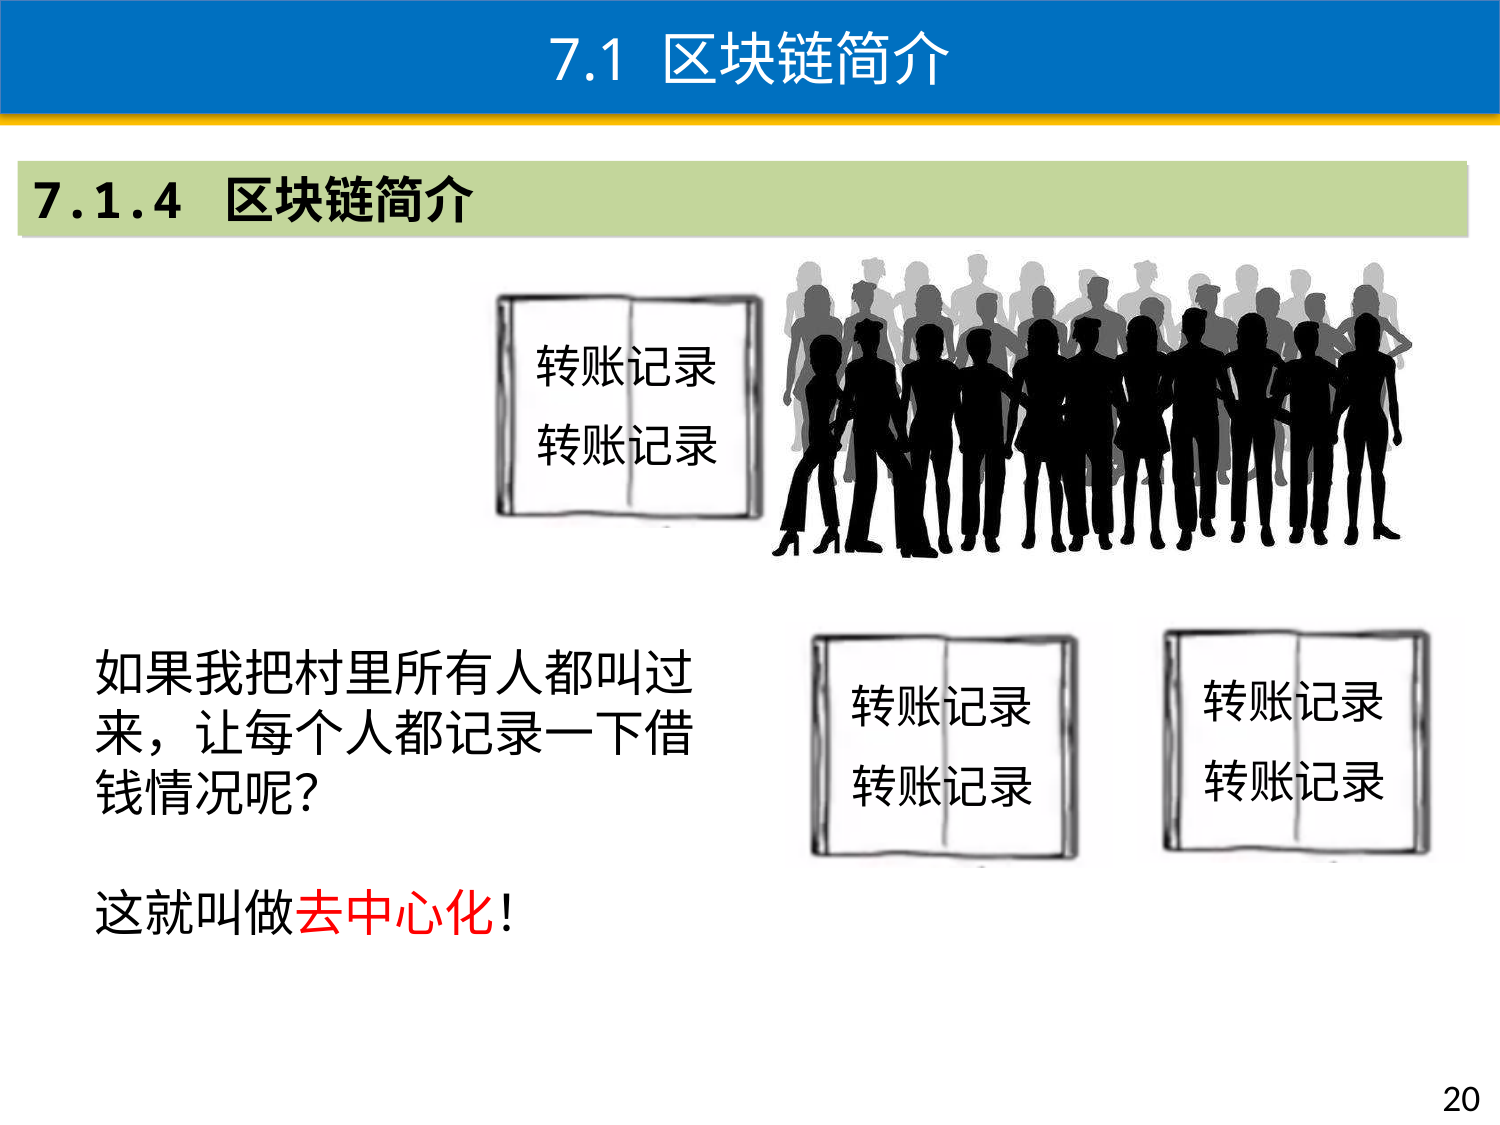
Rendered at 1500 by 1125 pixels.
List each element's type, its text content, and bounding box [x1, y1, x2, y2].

text_box 7.1 区块链简介 [0, 0, 1500, 114]
picture [470, 231, 1414, 580]
picture [785, 622, 1113, 868]
text_box 如果我把村里所有人都叫过来，让每个人都记录一下借钱情况呢？ 这就叫做去中心化！ [79, 634, 750, 950]
picture [1137, 617, 1465, 864]
text_box 20 [1427, 1066, 1499, 1125]
text_box 7.1.4 区块链简介 [17, 160, 1467, 236]
